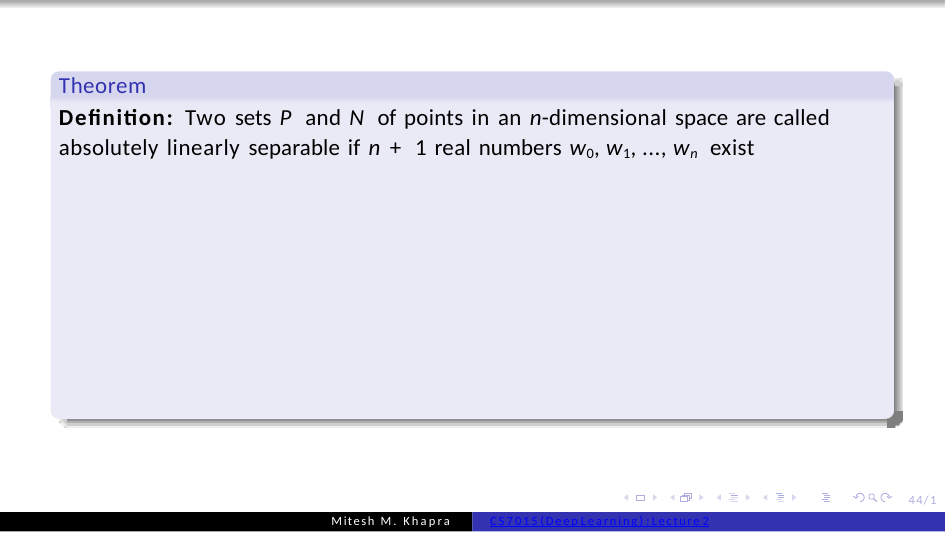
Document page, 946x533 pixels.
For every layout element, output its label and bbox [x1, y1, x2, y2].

text_box [50, 63, 903, 428]
picture [0, 0, 945, 8]
text_box [906, 493, 942, 508]
text_box [0, 511, 946, 532]
